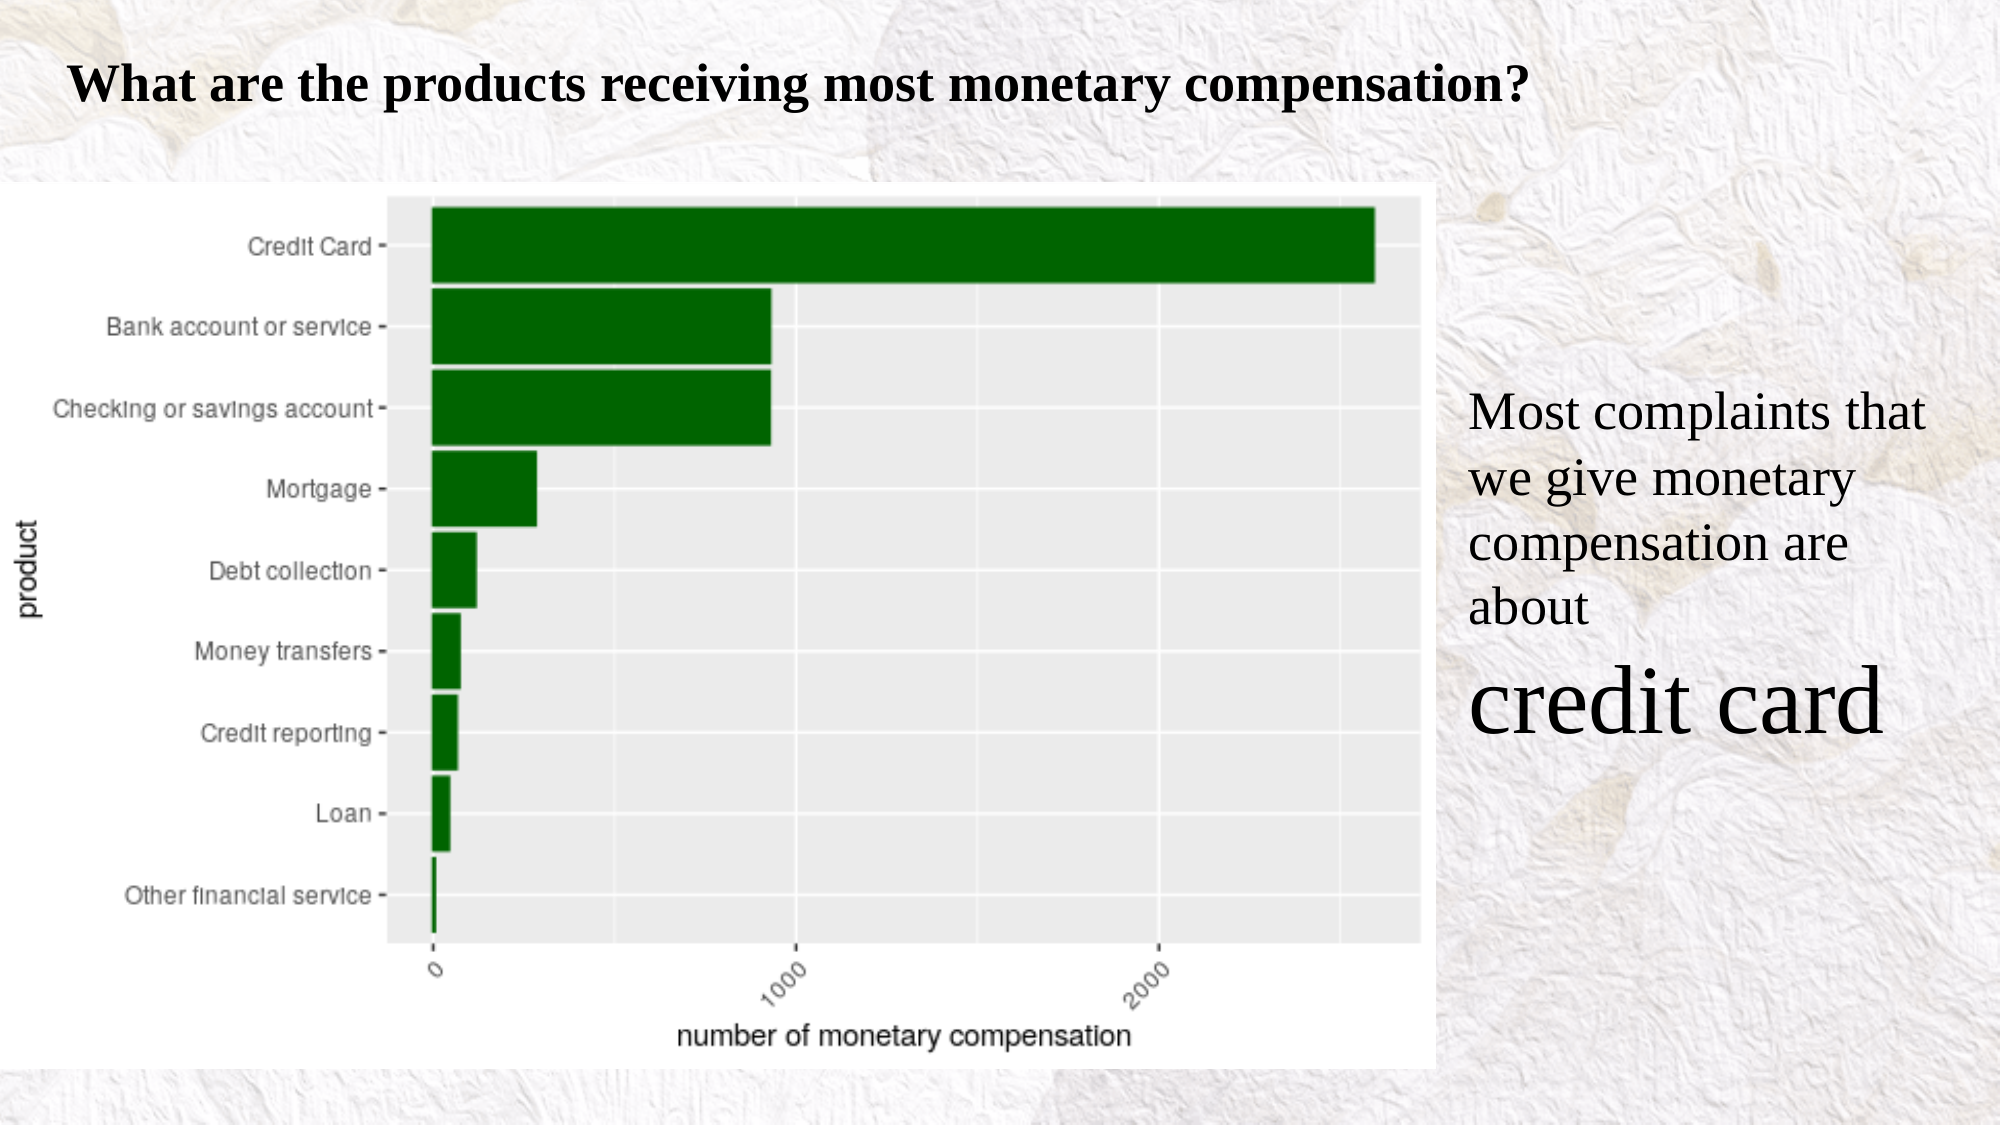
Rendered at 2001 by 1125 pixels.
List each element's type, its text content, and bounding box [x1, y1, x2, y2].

picture [0, 0, 2000, 1125]
text_box Most complaints that we give monetary compensation are about credit card [1453, 360, 1947, 853]
text_box What are the products receiving most monetary compensation? [51, 32, 1610, 140]
